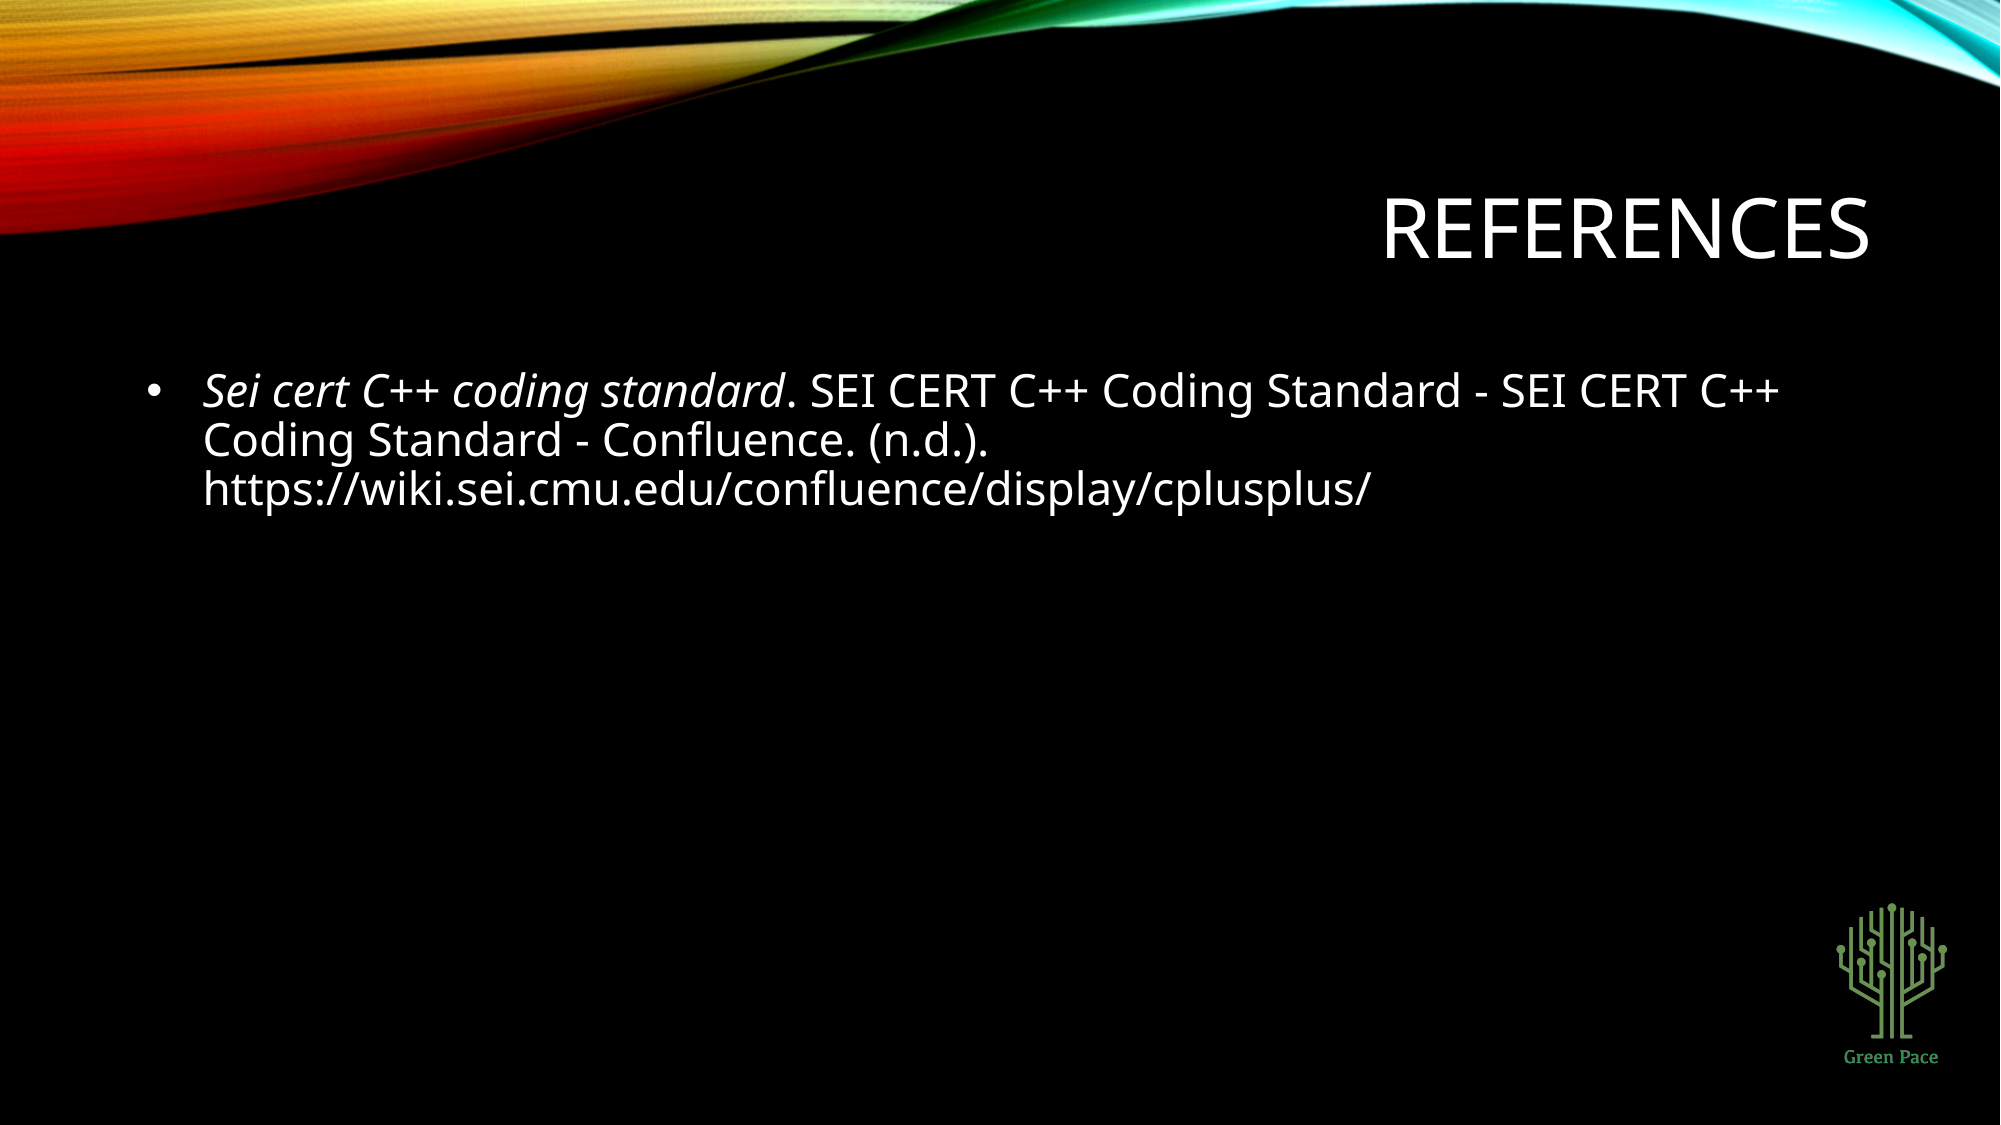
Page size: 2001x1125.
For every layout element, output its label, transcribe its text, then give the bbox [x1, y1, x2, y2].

picture [0, 0, 2000, 237]
title REFERENCES [474, 125, 1888, 338]
list Sei cert C++ coding standard. SEI CERT C++ Coding Standard - SEI CERT C++ Coding Standard - Confluence. (n.d.). https://wiki.sei.cmu.edu/confluence/display/cplusplus/ [112, 360, 1888, 1021]
picture [1817, 892, 1964, 1082]
